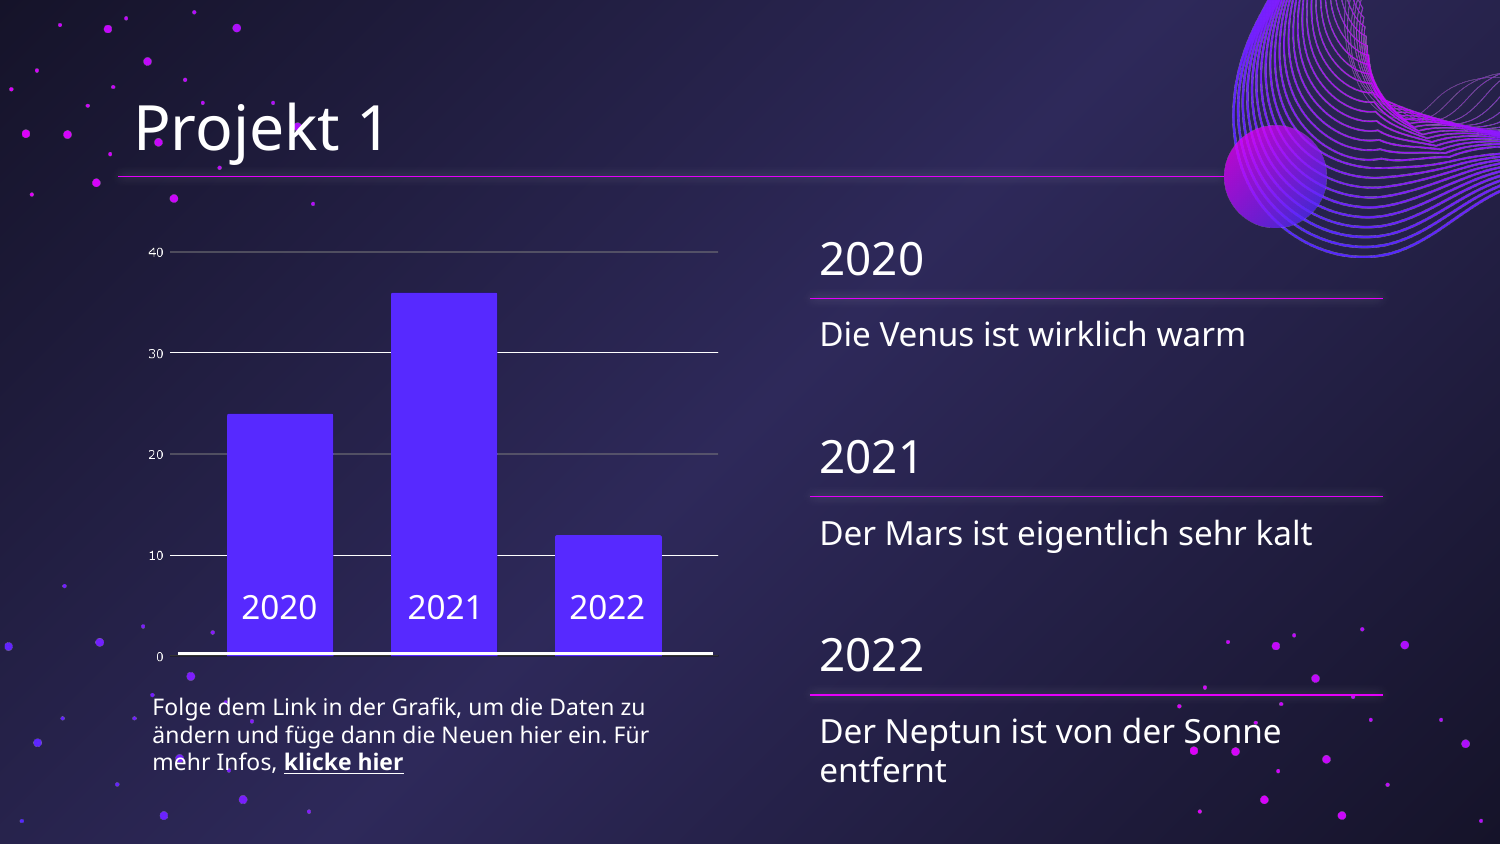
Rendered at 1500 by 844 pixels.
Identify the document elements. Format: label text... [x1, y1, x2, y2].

subtitle 2020 [804, 214, 1382, 297]
title Projekt 1 [118, 72, 1382, 167]
subtitle 2021 [804, 412, 1382, 495]
text_box Folge dem Link in der Grafik, um die Daten zu ändern und füge dann die Neuen hier ein. Für mehr Infos, klicke hier [137, 677, 726, 772]
subtitle Der Neptun ist von der Sonne entfernt [804, 694, 1382, 767]
picture [4, 219, 744, 823]
picture [1177, 627, 1483, 823]
subtitle 2022 [804, 610, 1382, 693]
picture [1224, 0, 1500, 258]
subtitle Der Mars ist eigentlich sehr kalt [804, 496, 1382, 569]
picture [9, 10, 315, 206]
subtitle Die Venus ist wirklich warm [804, 298, 1403, 371]
